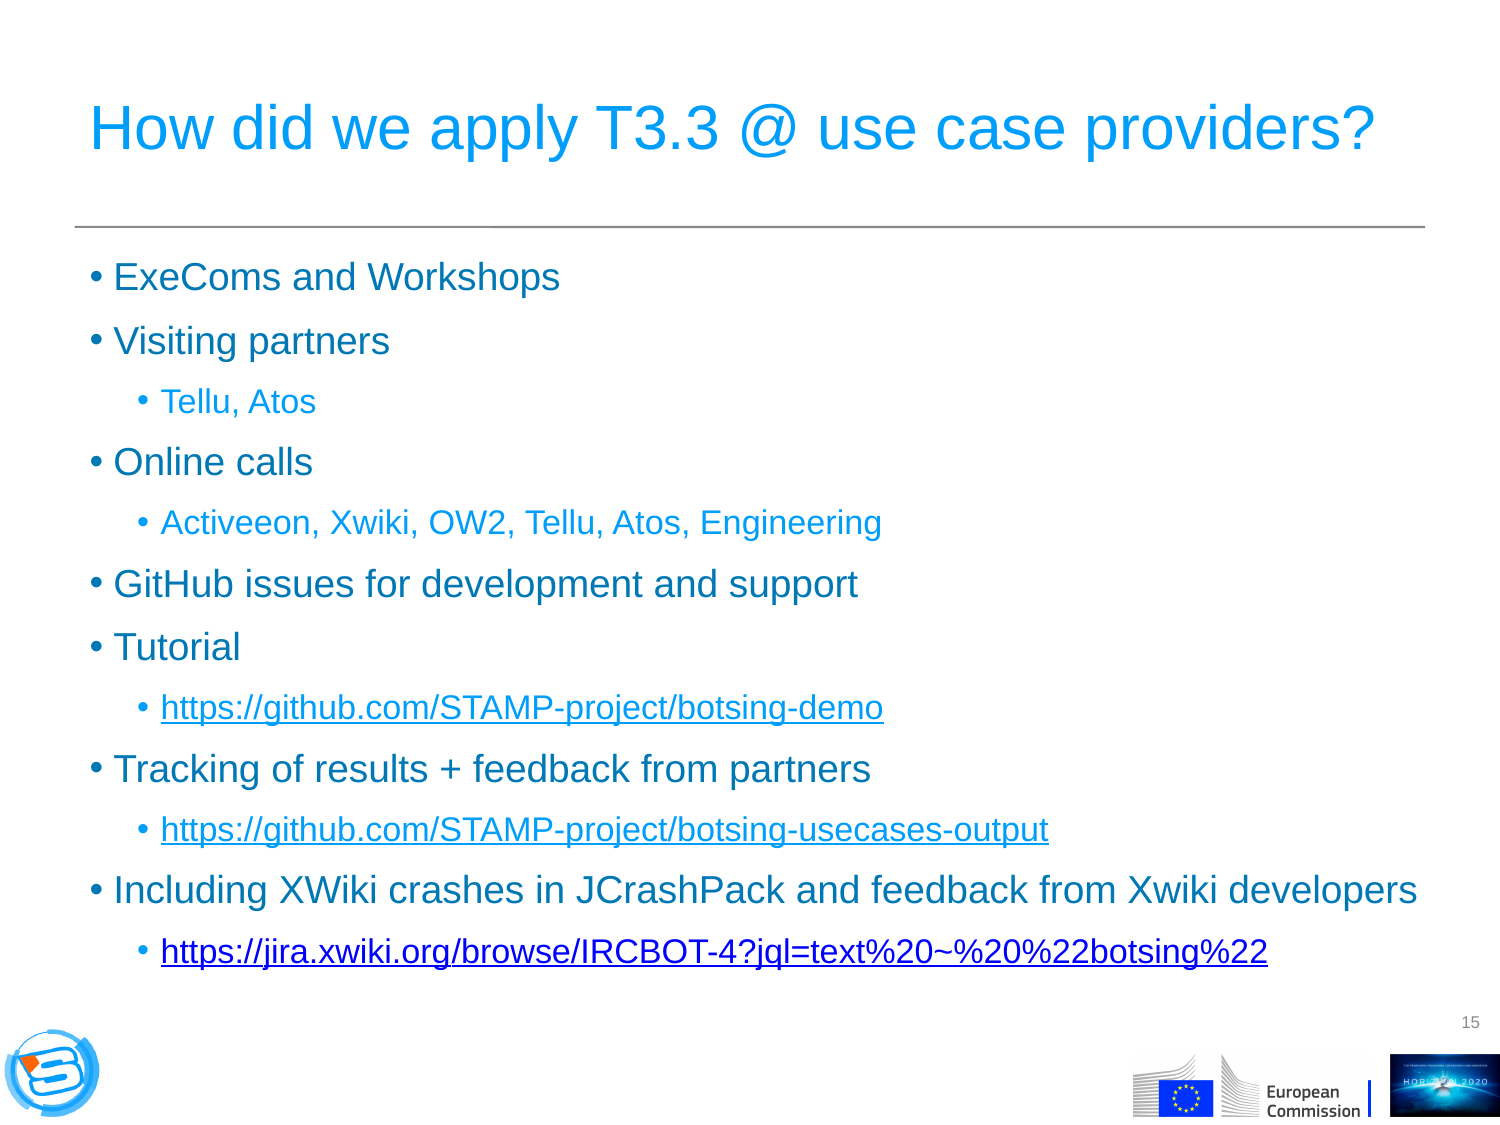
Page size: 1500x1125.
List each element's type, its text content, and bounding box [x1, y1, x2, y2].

list ExeComs and Workshops Visiting partners Tellu, Atos Online calls Activeeon, Xwiki, OW2, Tellu, Atos, Engineering GitHub issues for development and support Tutorial https://github.com/STAMP-project/botsing-demo Tracking of results + feedback from partners https://github.com/STAMP-project/botsing-usecases-output Including XWiki crashes in JCrashPack and feedback from Xwiki developers https://jira.xwiki.org/browse/IRCBOT-4?jql=text%20~%20%22botsing%22 [74, 249, 1439, 1014]
picture [1133, 1054, 1371, 1117]
title How did we apply T3.3 @ use case providers? [74, 36, 1425, 222]
slide_number 15 [1438, 991, 1496, 1052]
picture [2, 1027, 102, 1119]
picture [1390, 1054, 1500, 1117]
